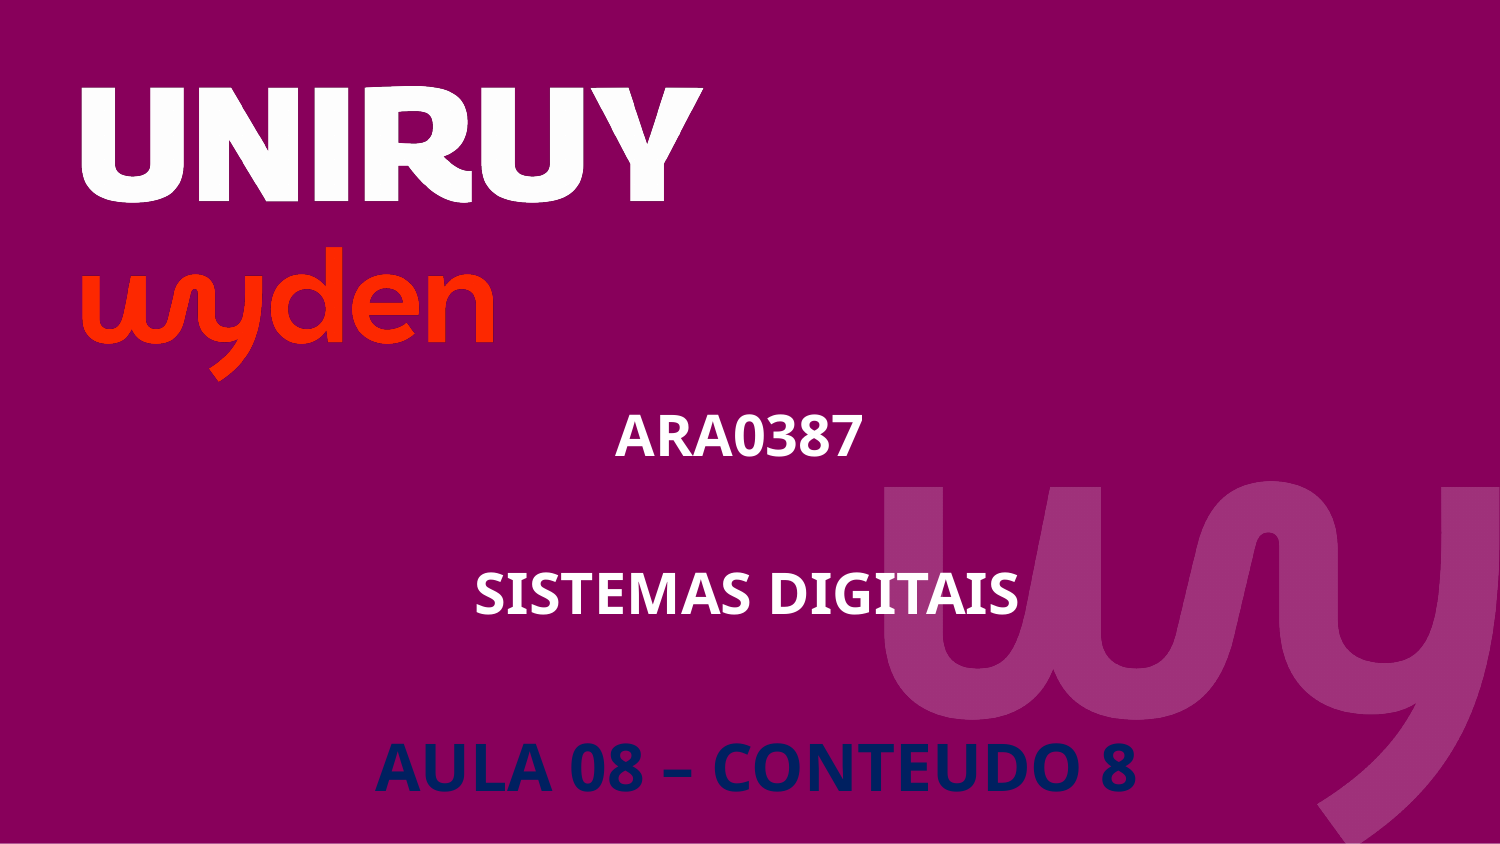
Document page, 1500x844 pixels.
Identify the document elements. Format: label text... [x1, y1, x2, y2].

picture [81, 86, 704, 382]
picture [884, 481, 1500, 844]
text_box ARA0387 SISTEMAS DIGITAIS AULA 08 – CONTEUDO 8 [18, 386, 1478, 819]
